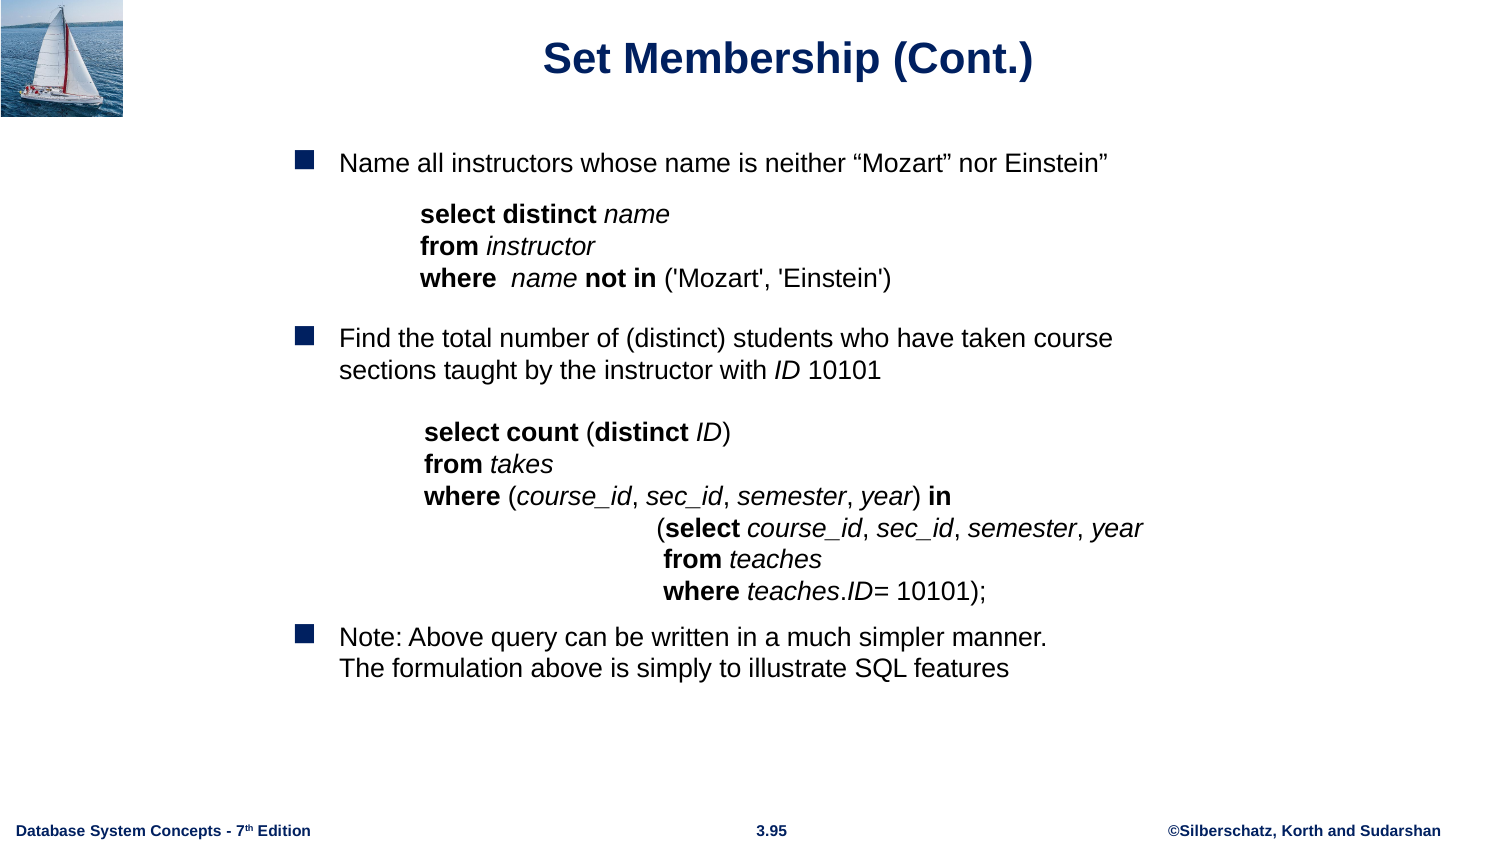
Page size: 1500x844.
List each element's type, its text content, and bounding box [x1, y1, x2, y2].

list Name all instructors whose name is neither “Mozart” nor Einstein” select distinct name from instructor where name not in ('Mozart', 'Einstein') Find the total number of (distinct) students who have taken course sections taught by the instructor with ID 10101 Note: Above query can be written in a much simpler manner. The formulation above is simply to illustrate SQL features [282, 138, 1226, 762]
title Set Membership (Cont.) [125, 14, 1452, 90]
picture [0, 0, 123, 117]
text_box select count (distinct ID) from takes where (course_id, sec_id, semester, year) in (select course_id, sec_id, semester, year from teaches where teaches.ID= 10101); [409, 407, 1202, 704]
